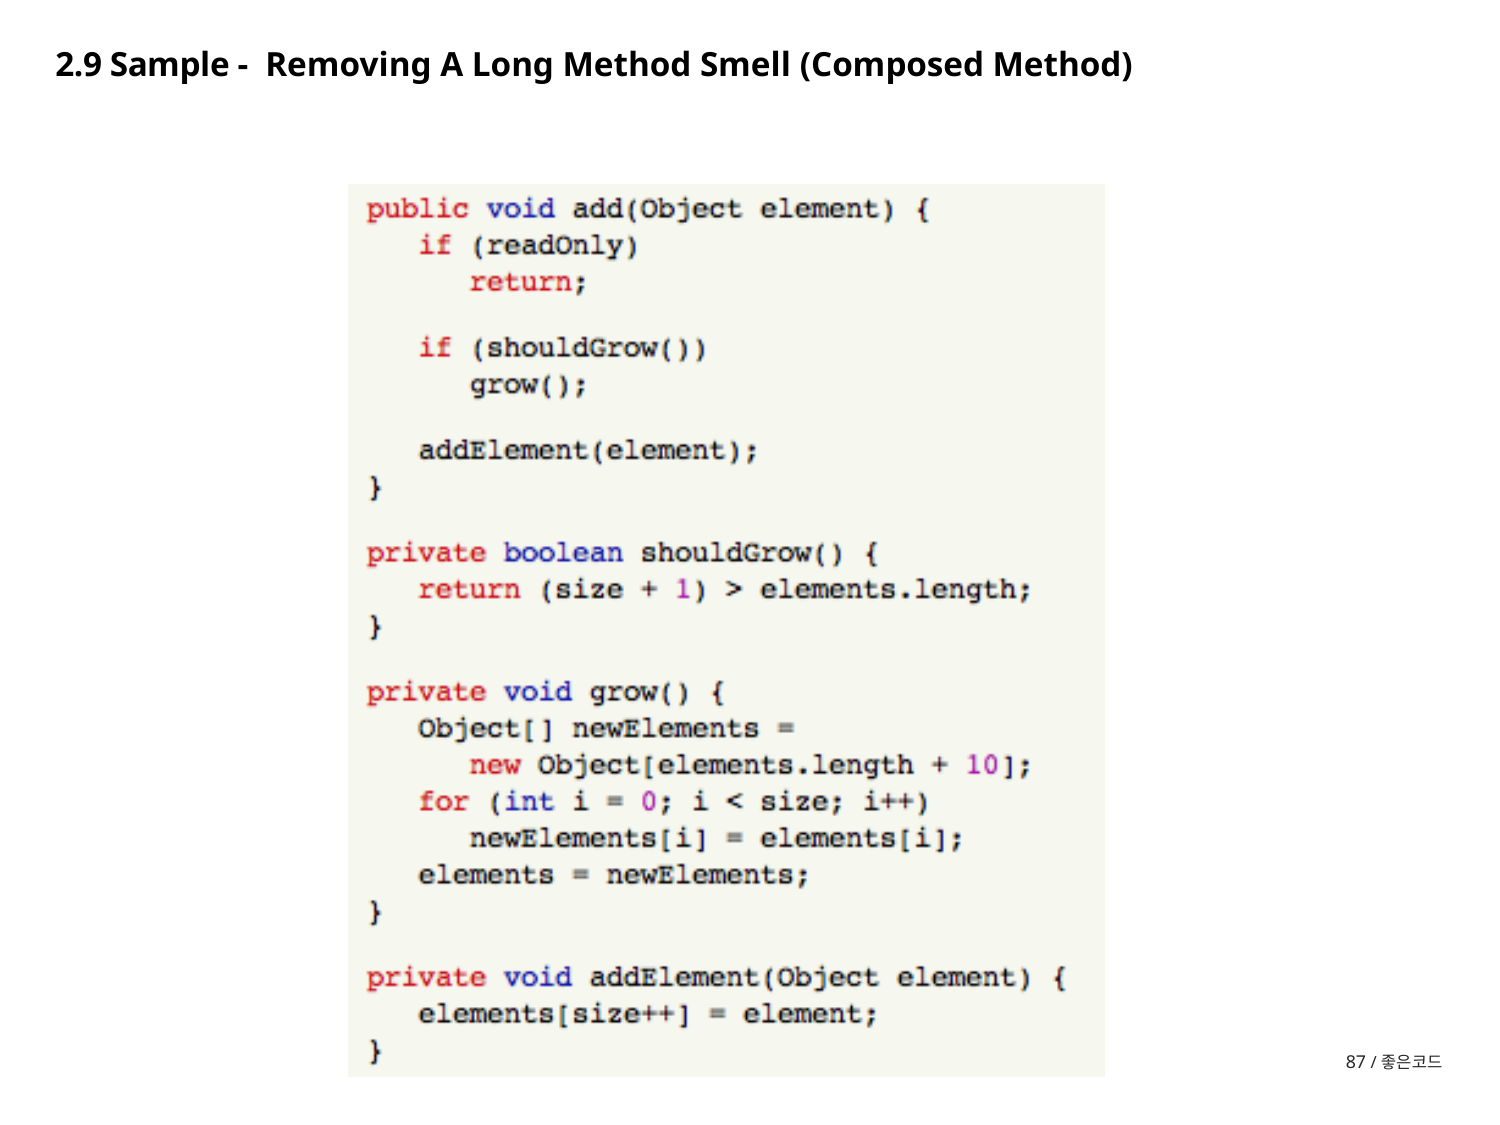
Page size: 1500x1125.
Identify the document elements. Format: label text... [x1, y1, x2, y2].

text_box 2.9 Sample - Removing A Long Method Smell (Composed Method)‏ [40, 27, 1442, 91]
picture [348, 184, 1105, 1078]
